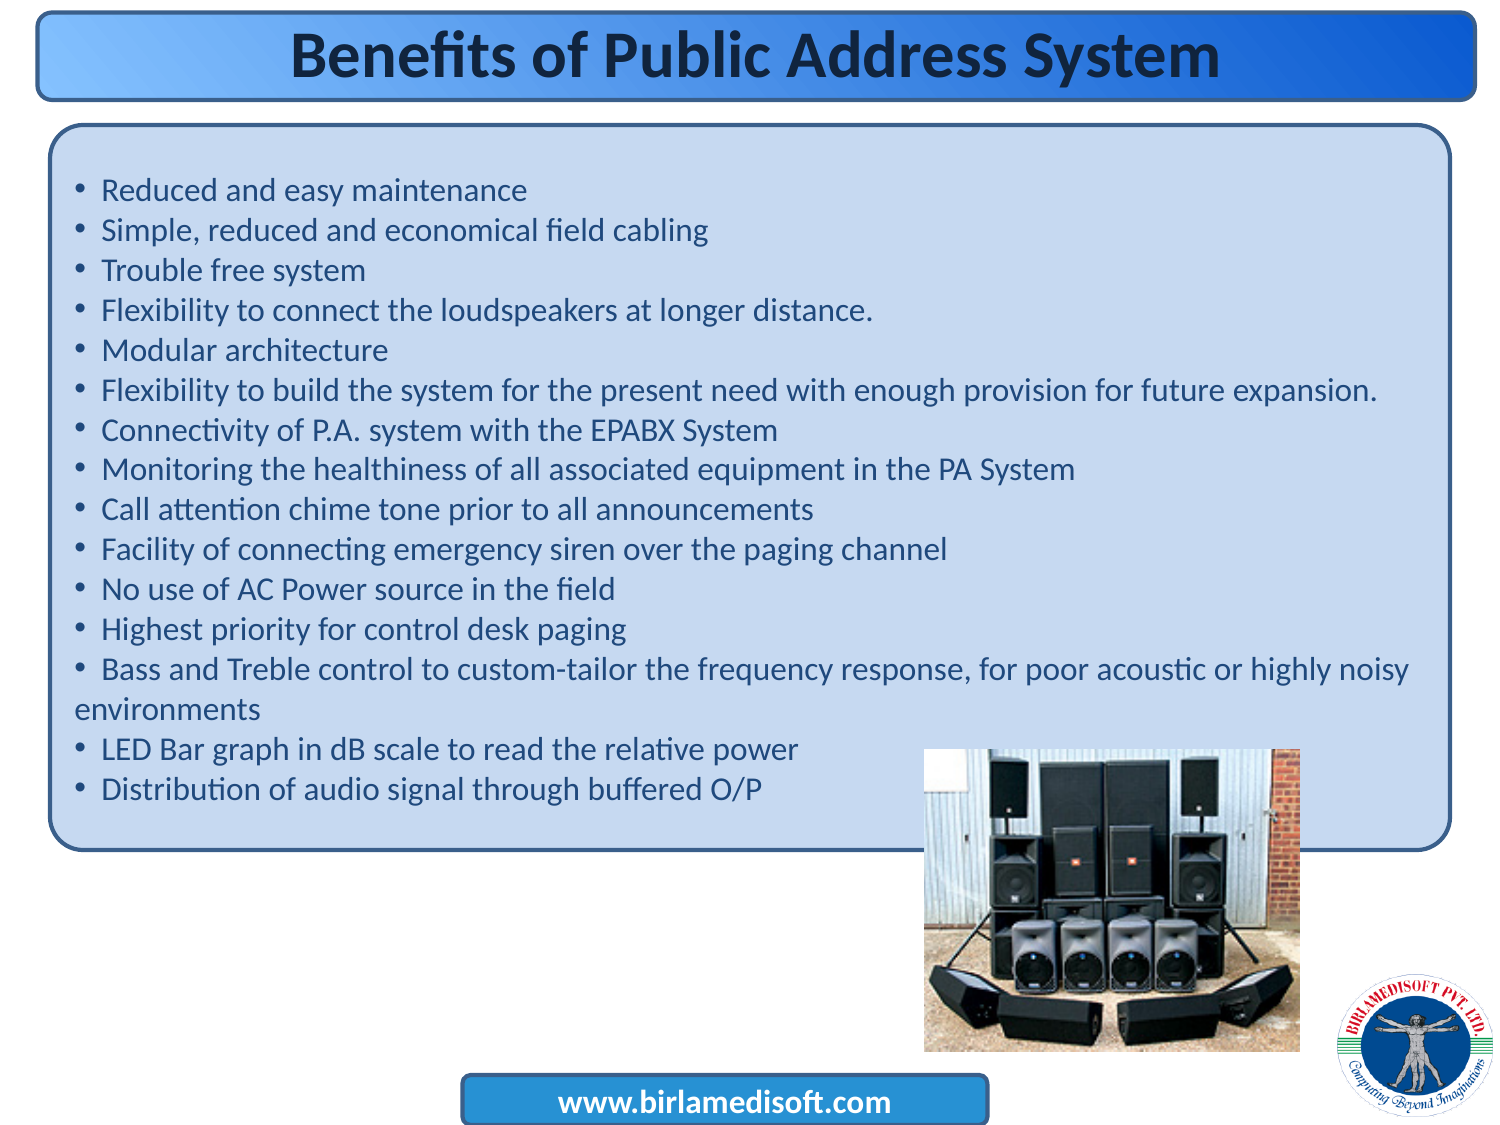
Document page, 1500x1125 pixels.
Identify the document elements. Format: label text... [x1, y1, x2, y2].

text_box Benefits of Public Address System [35, 10, 1478, 103]
text_box Reduced and easy maintenance Simple, reduced and economical field cabling Trouble free system Flexibility to connect the loudspeakers at longer distance. Modular architecture Flexibility to build the system for the present need with enough provision for future expansion. Connectivity of P.A. system with the EPABX System Monitoring the healthiness of all associated equipment in the PA System Call attention chime tone prior to all announcements Facility of connecting emergency siren over the paging channel No use of AC Power source in the field Highest priority for control desk paging Bass and Treble control to custom-tailor the frequency response, for poor acoustic or highly noisy environments LED Bar graph in dB scale to read the relative power Distribution of audio signal through buffered O/P [47, 122, 1453, 853]
picture [924, 749, 1301, 1053]
picture [1337, 974, 1493, 1118]
text_box www.birlamedisoft.com [460, 1072, 990, 1125]
